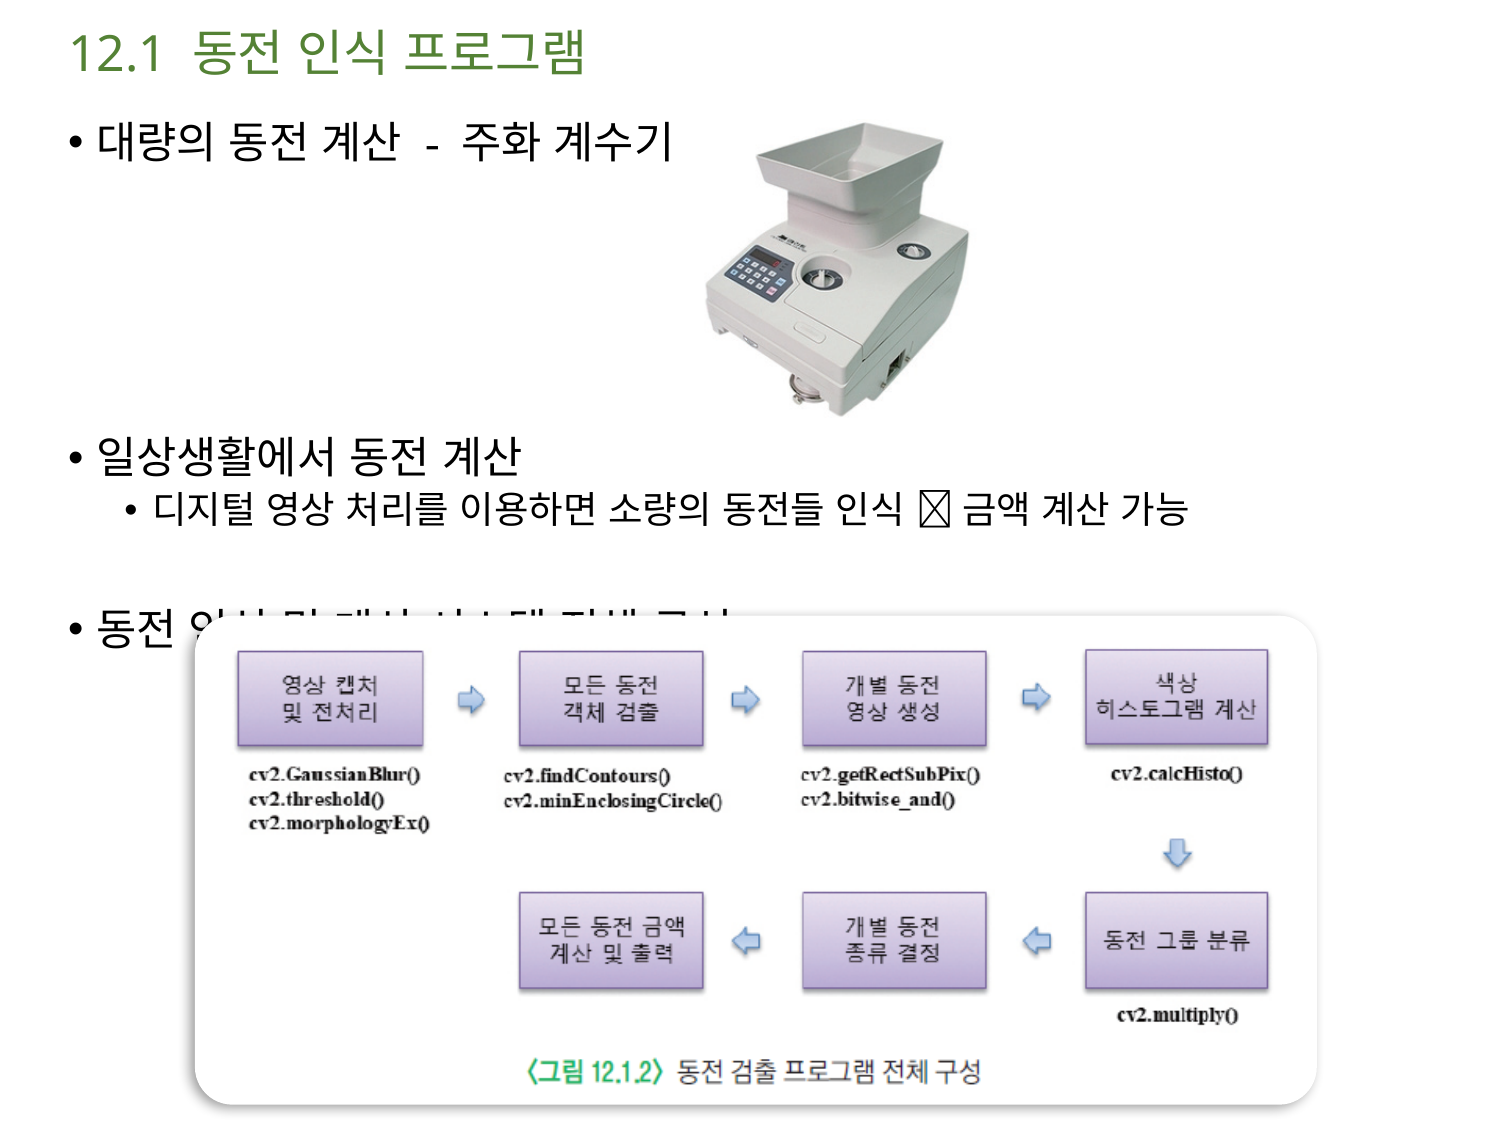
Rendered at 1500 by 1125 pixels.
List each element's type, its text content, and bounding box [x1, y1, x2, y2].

list 대량의 동전 계산 - 주화 계수기 일상생활에서 동전 계산 디지털 영상 처리를 이용하면 소량의 동전들 인식  금액 계산 가능 동전 인식 및 계산 시스템 전체 구성 [53, 113, 1459, 1102]
picture [194, 615, 1317, 1105]
picture [679, 119, 998, 421]
title 12.1 동전 인식 프로그램 [53, 4, 1459, 107]
